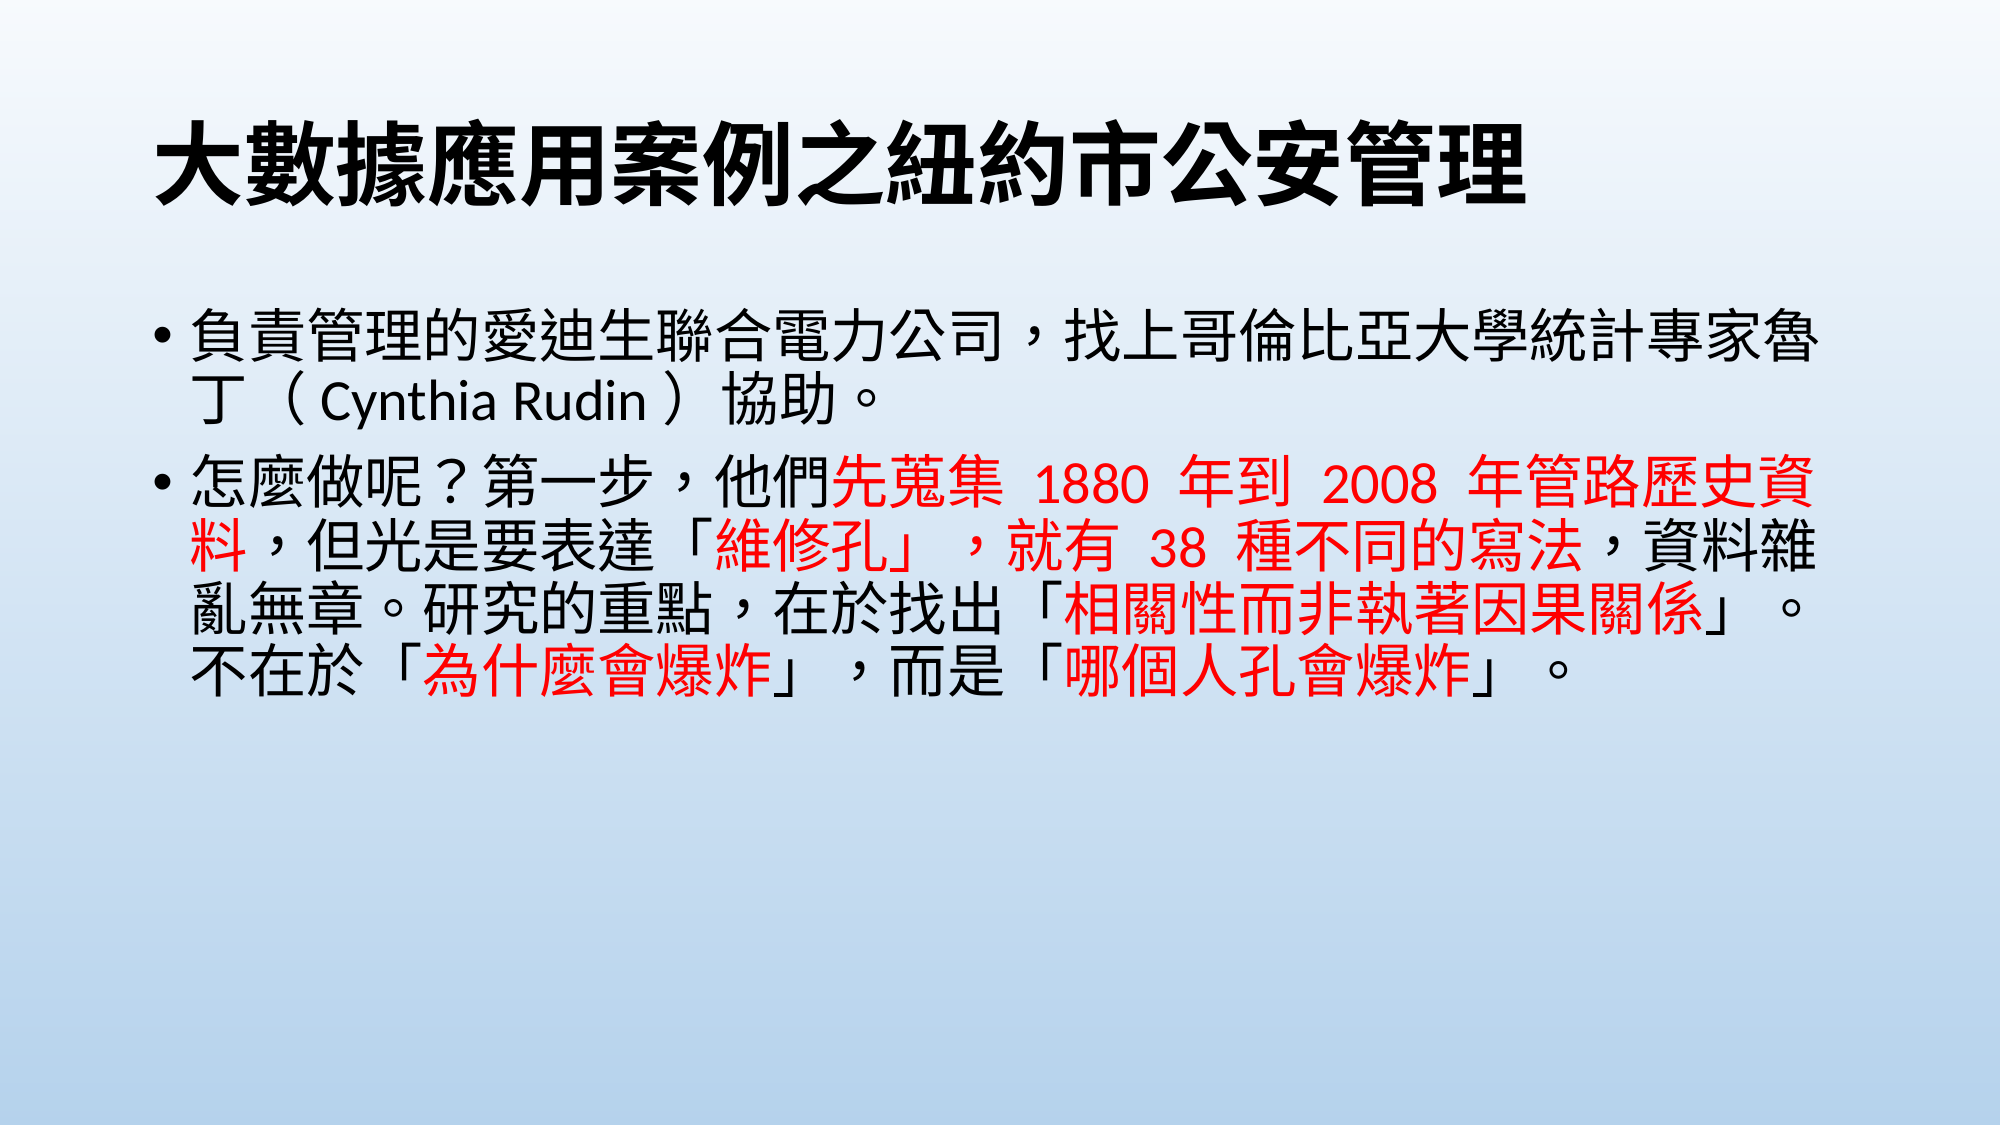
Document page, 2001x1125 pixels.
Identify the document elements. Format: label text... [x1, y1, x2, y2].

list 負責管理的愛迪生聯合電力公司，找上哥倫比亞大學統計專家魯丁（Cynthia Rudin）協助。 怎麼做呢？第一步，他們先蒐集 1880 年到 2008 年管路歷史資料，但光是要表達「維修孔」，就有 38 種不同的寫法，資料雜亂無章。研究的重點，在於找出「相關性而非執著因果關係」。不在於「為什麼會爆炸」，而是「哪個人孔會爆炸」。 [137, 299, 1863, 1014]
title 大數據應用案例之紐約市公安管理 [137, 59, 1863, 278]
